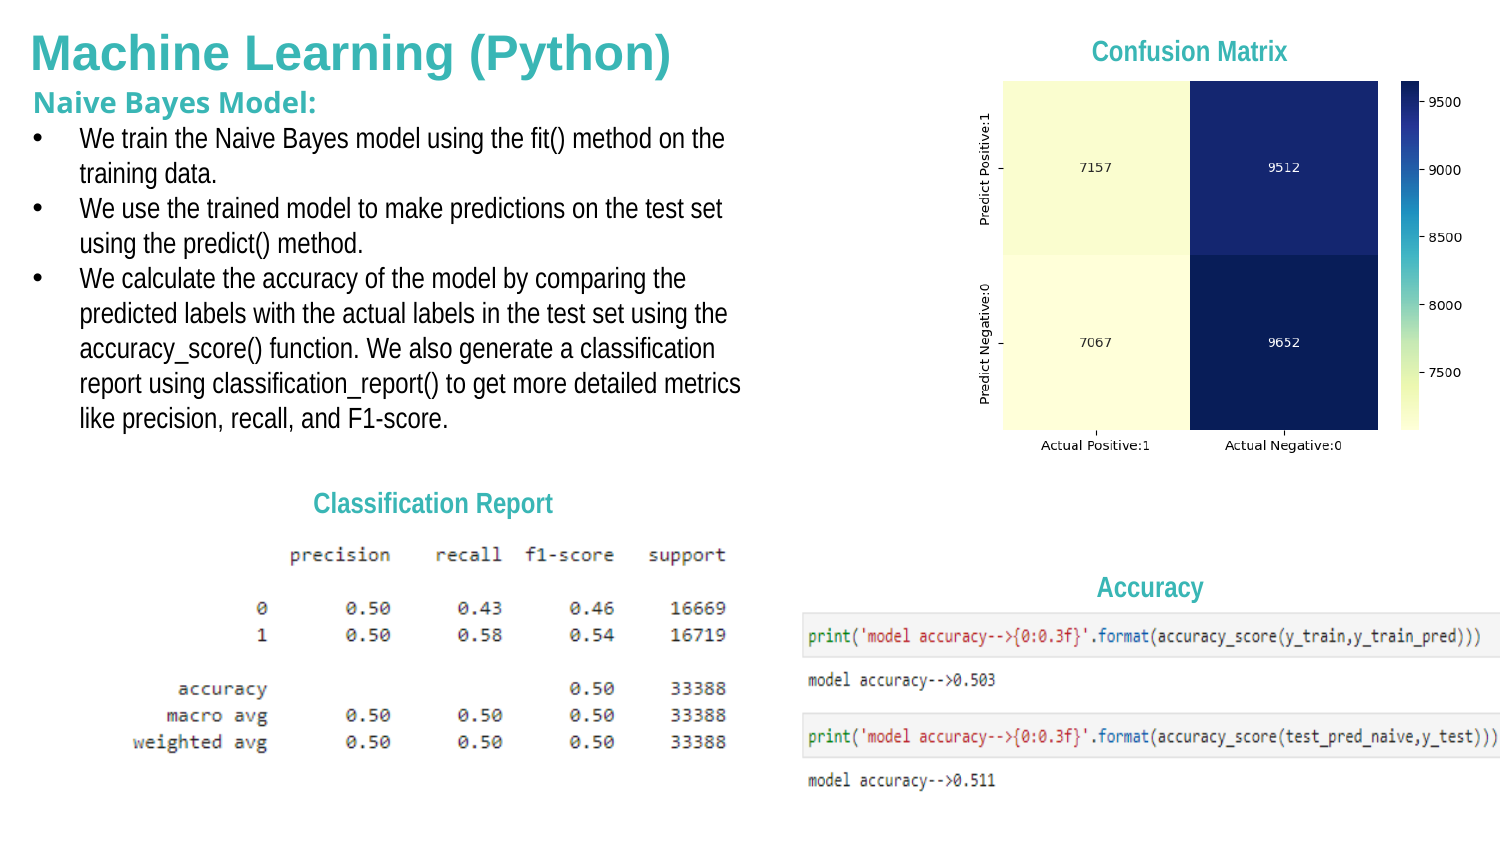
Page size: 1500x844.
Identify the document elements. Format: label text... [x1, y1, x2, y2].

text_box Classification Report [298, 476, 594, 527]
text_box Confusion Matrix [1077, 24, 1331, 74]
picture [800, 611, 1500, 797]
picture [970, 75, 1483, 461]
title Machine Learning (Python) [0, 24, 703, 78]
picture [123, 533, 769, 769]
text_box Naive Bayes Model: We train the Naive Bayes model using the fit() method on the training data. We use the trained model to make predictions on the test set using the predict() method. We calculate the accuracy of the model by comparing the predicted labels with the actual labels in the test set using the accuracy_score() function. We also generate a classification report using classification_report() to get more detailed metrics like precision, recall, and F1-score. [18, 77, 768, 477]
text_box Accuracy [1023, 561, 1278, 610]
